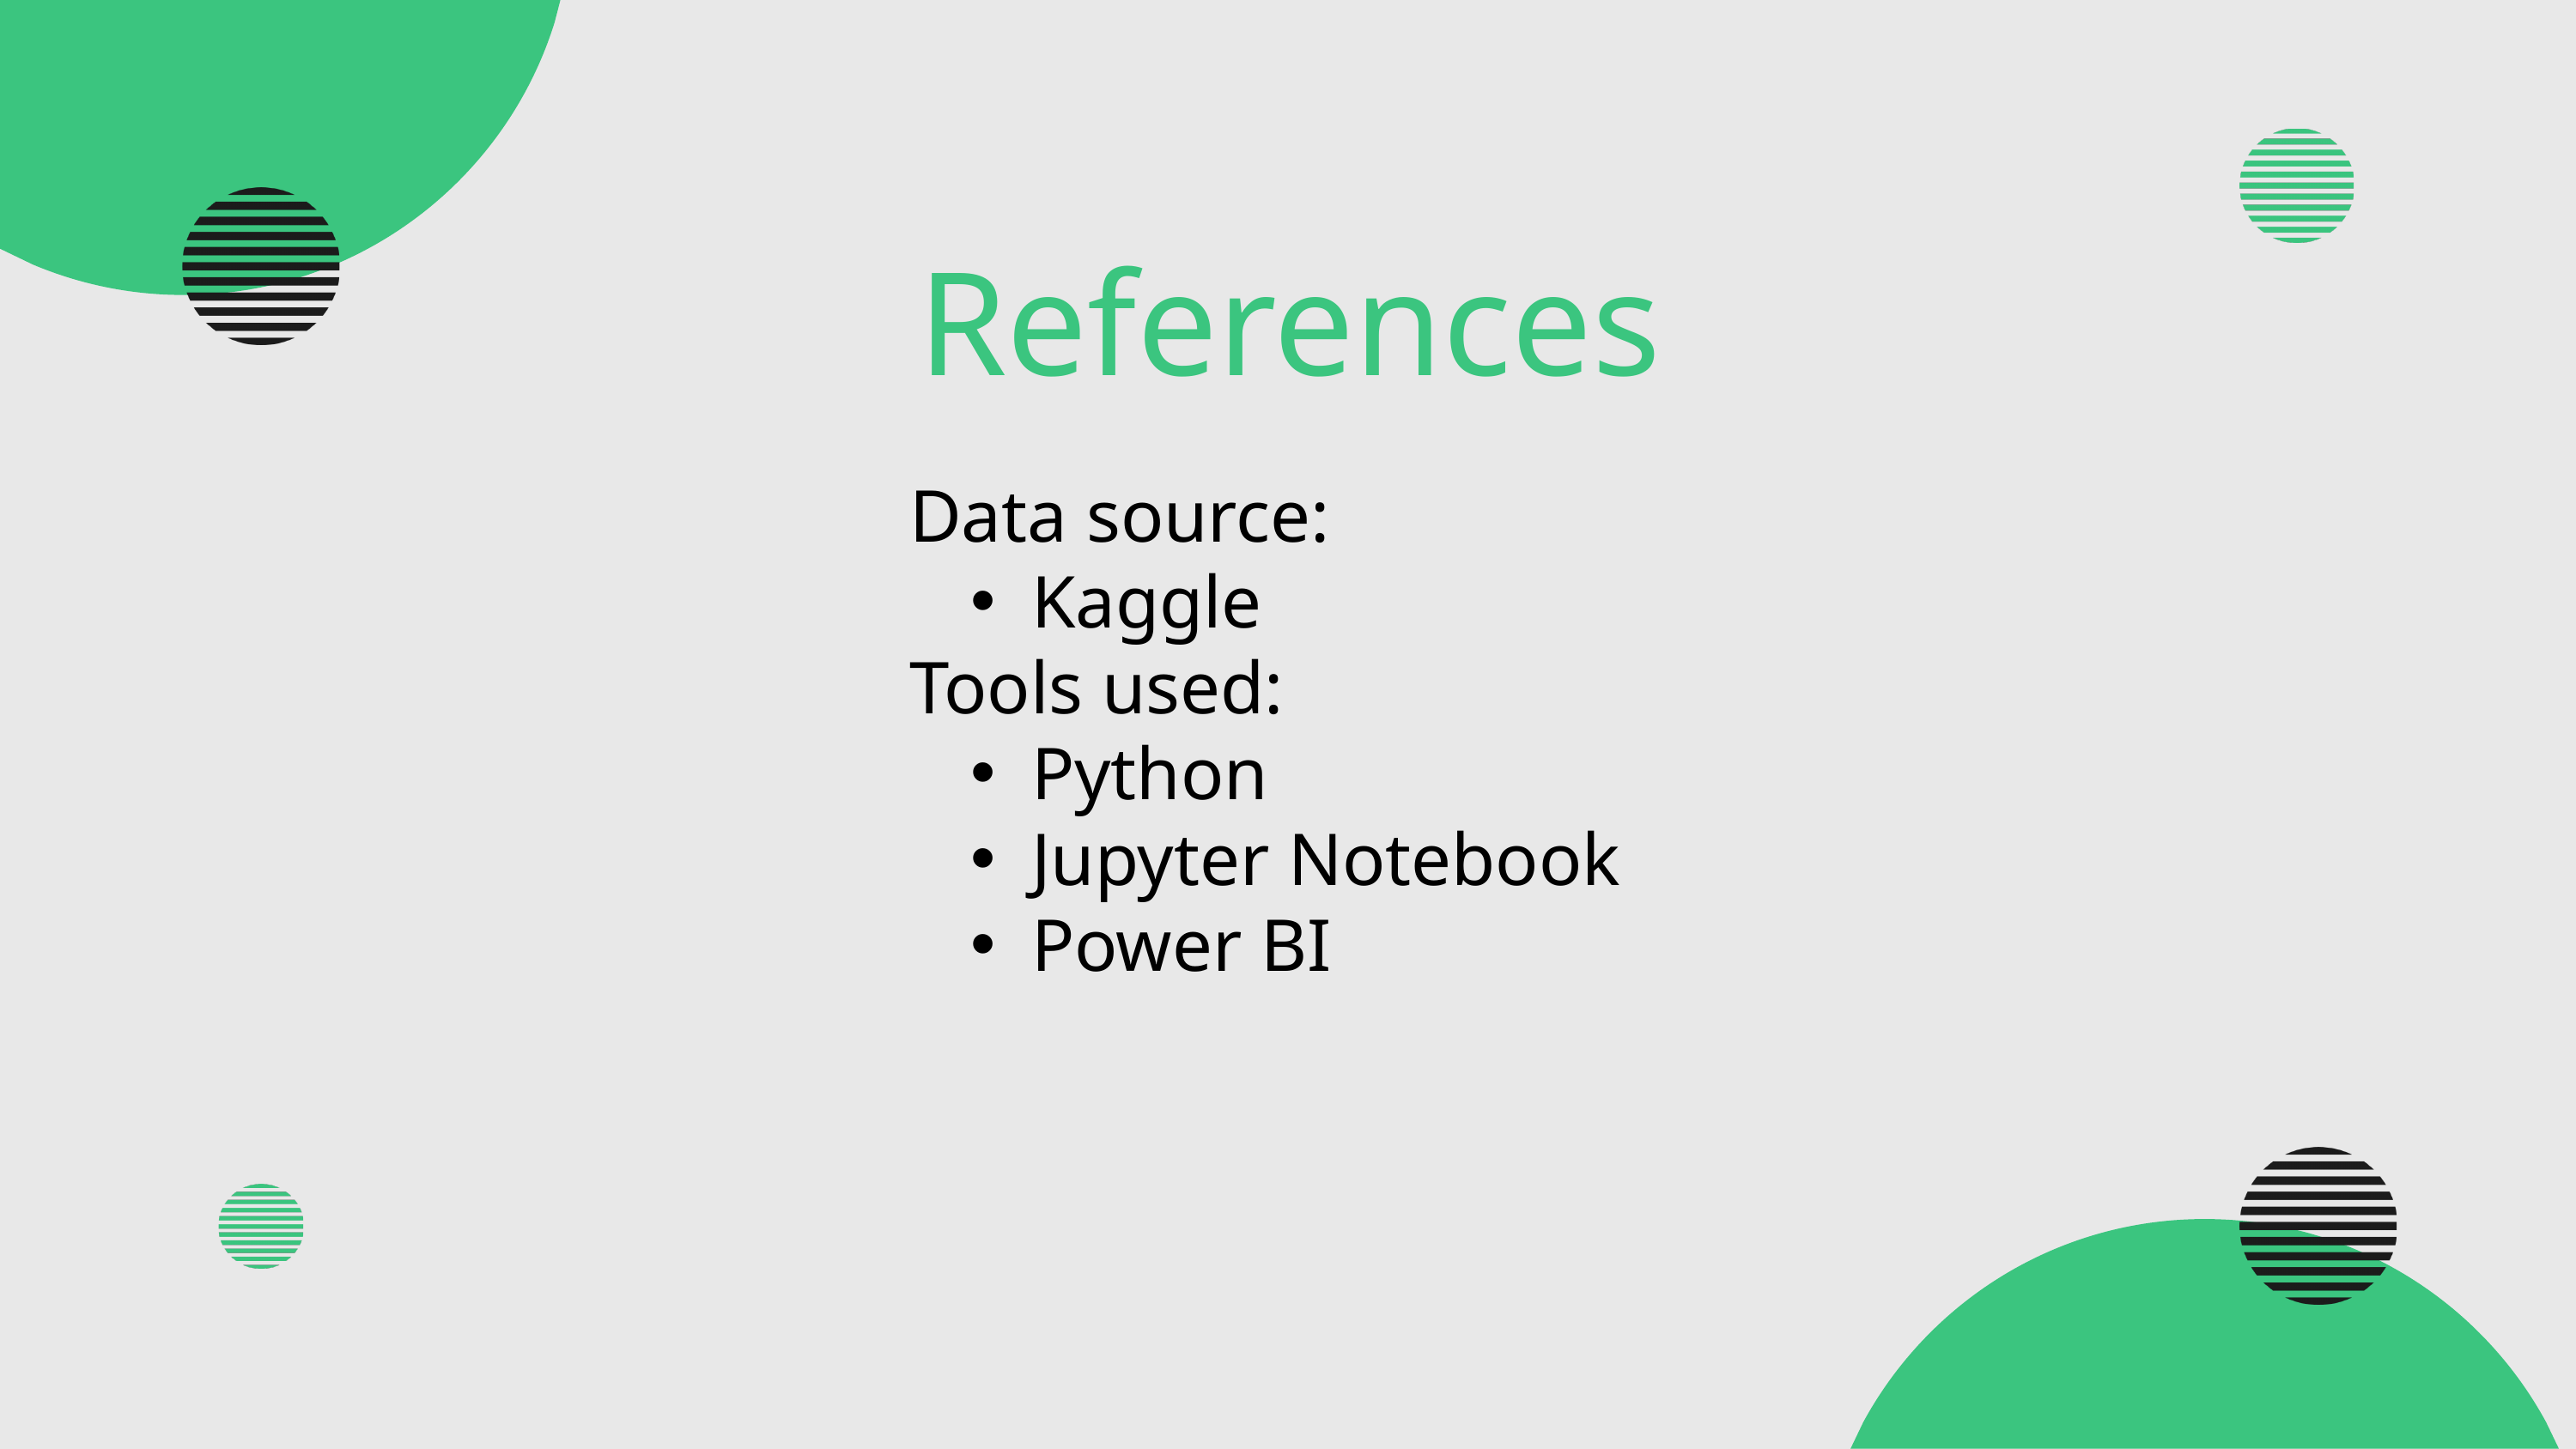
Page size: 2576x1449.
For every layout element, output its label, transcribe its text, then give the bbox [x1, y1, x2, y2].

text_box [2239, 1147, 2397, 1305]
text_box References [873, 232, 1705, 404]
text_box [182, 187, 340, 345]
text_box [218, 1184, 304, 1269]
text_box [1849, 1217, 2561, 1449]
text_box Data source: Kaggle Tools used: Python Jupyter Notebook Power BI [909, 470, 1667, 986]
text_box [2239, 129, 2354, 243]
text_box [0, 0, 562, 297]
